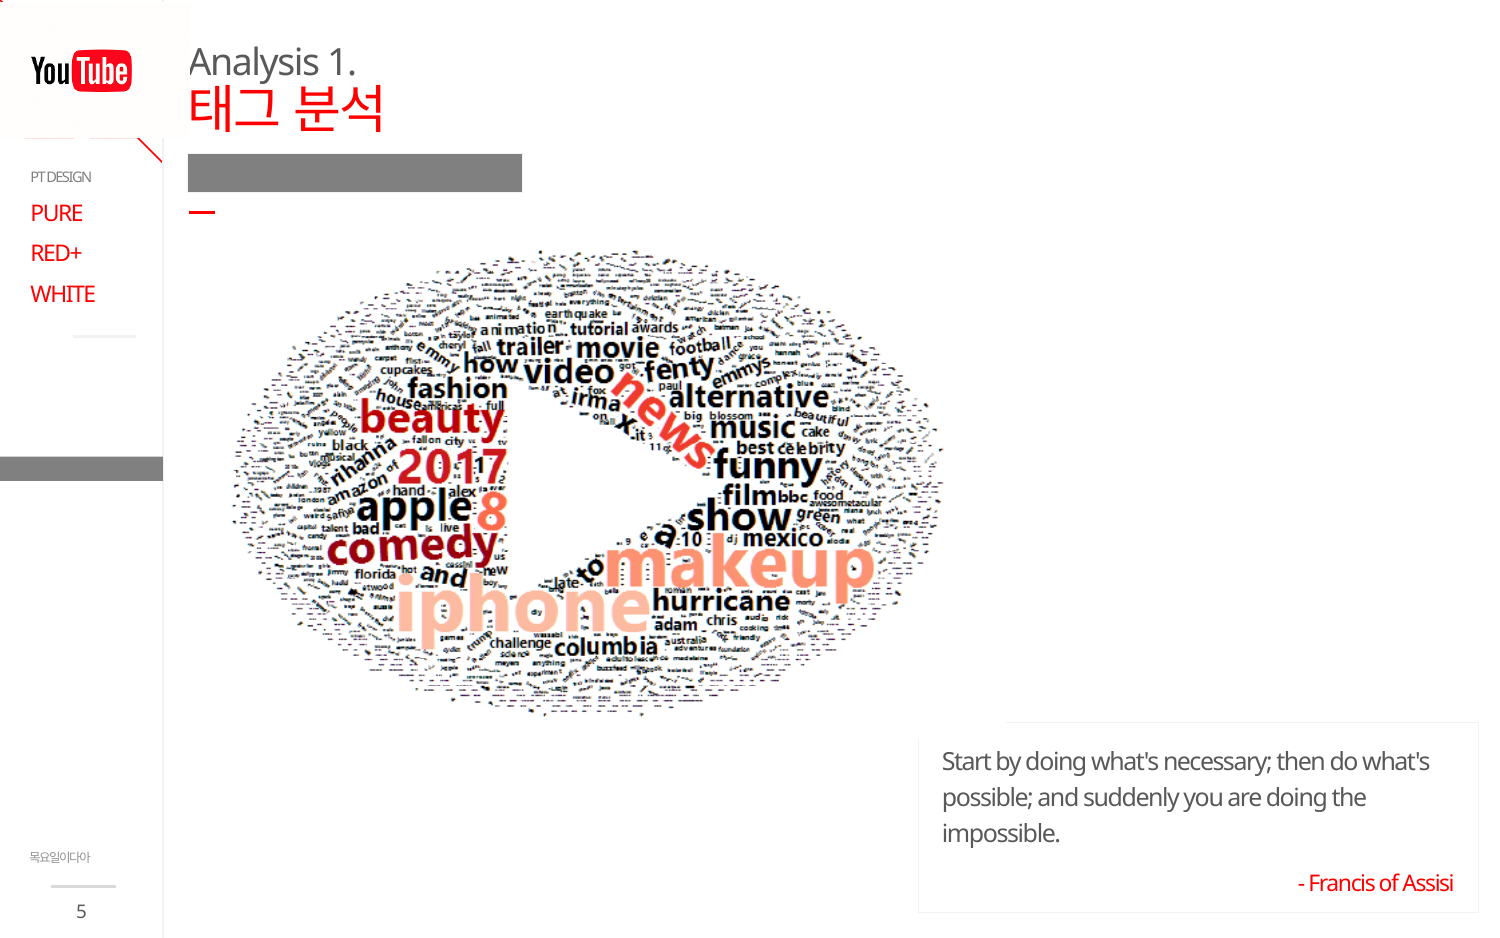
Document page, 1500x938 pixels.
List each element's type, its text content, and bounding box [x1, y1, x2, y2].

list CONTENTS [0, 456, 163, 481]
slide_number 5 [17, 898, 146, 927]
list PT DESIGN PURE RED+ WHITE [24, 162, 139, 404]
list Start by doing what's necessary; then do what's possible; and suddenly you are doing the impossible. - Francis of Assisi [918, 722, 1479, 913]
title Analysis 1. 태그 분석 [187, 20, 1479, 163]
footer 목요일이다아 [14, 842, 149, 874]
picture [185, 229, 1006, 739]
list BASIC POWERPOINT PT DESIGN [187, 153, 523, 193]
picture [0, 2, 190, 138]
